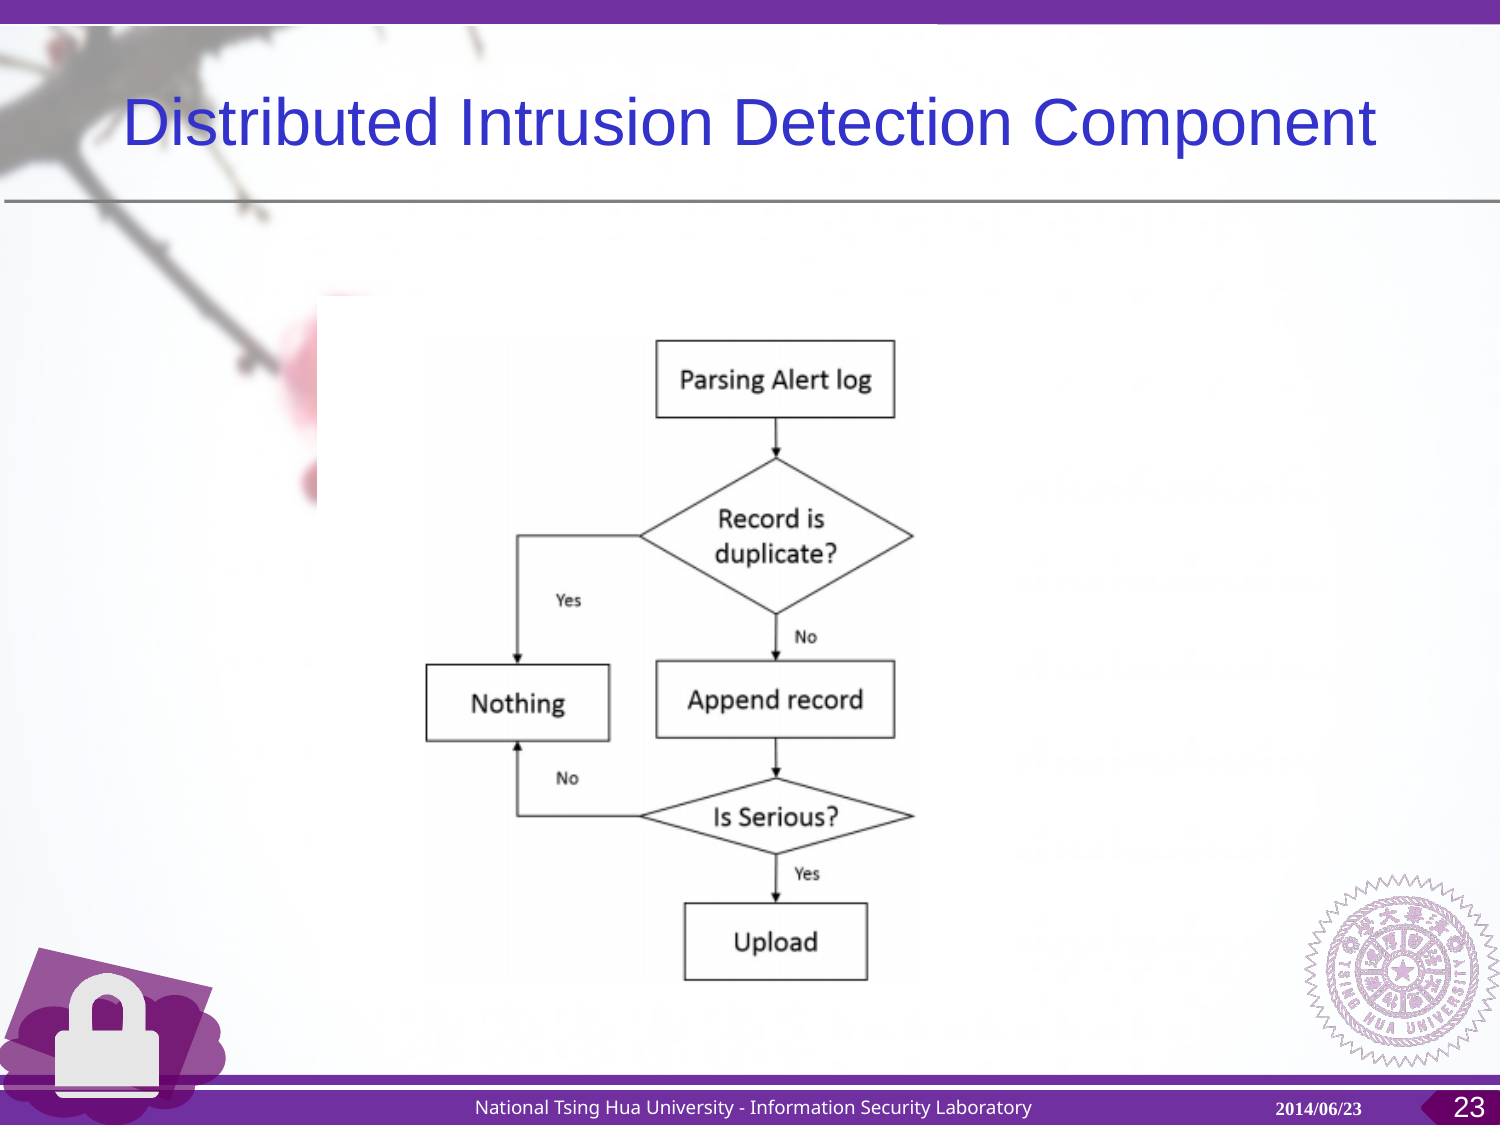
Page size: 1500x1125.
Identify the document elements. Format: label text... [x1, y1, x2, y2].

picture [316, 296, 1016, 1006]
title Distributed Intrusion Detection Component [75, 38, 1425, 200]
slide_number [1260, 1089, 1403, 1125]
picture [1304, 874, 1500, 1068]
slide_number 23 [1436, 1088, 1500, 1123]
